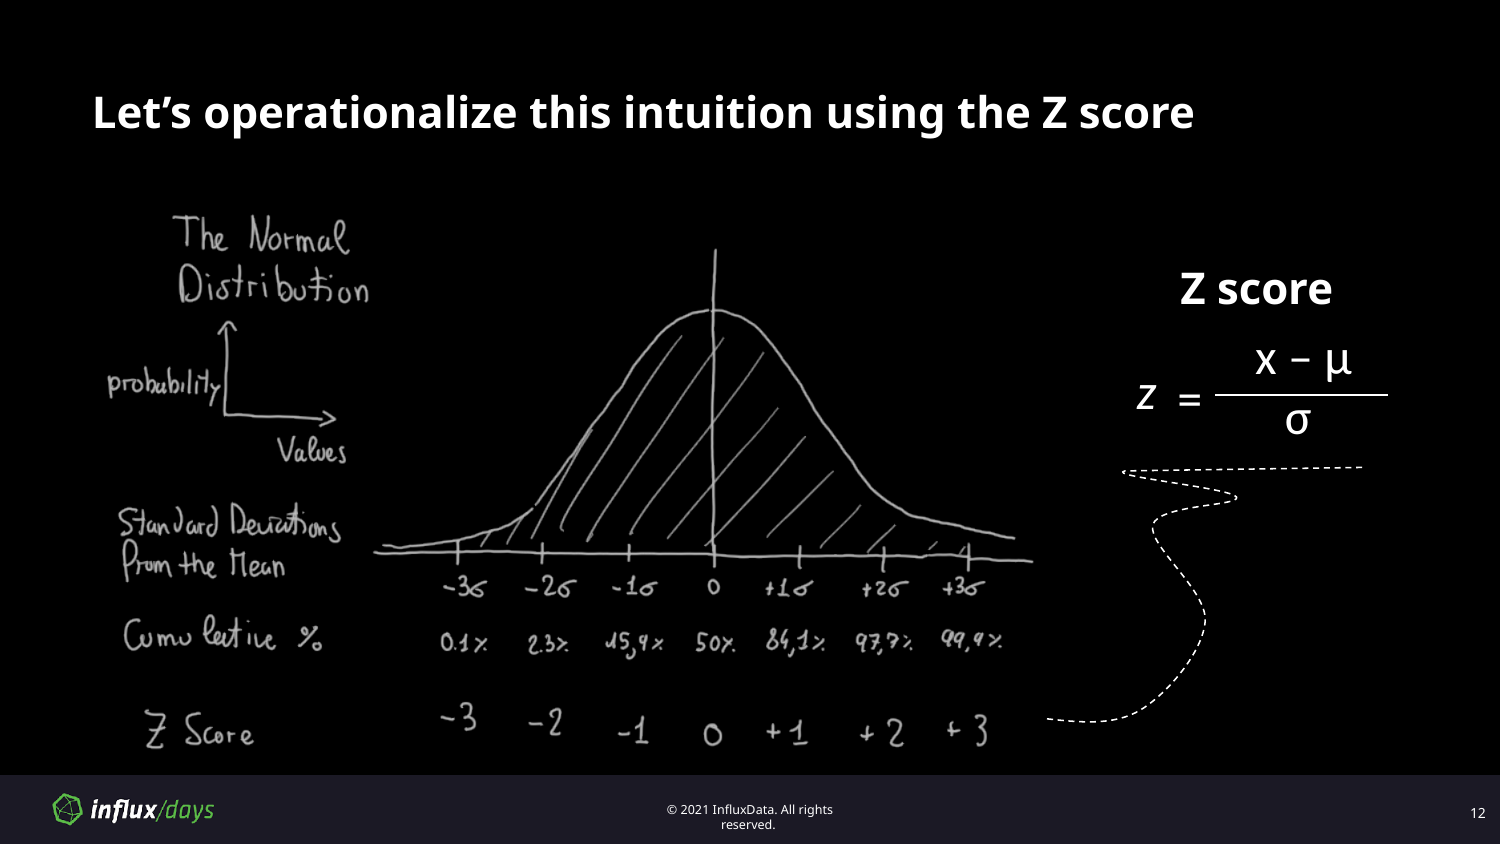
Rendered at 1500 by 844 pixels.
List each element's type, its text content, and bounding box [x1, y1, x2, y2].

text_box = [1166, 358, 1213, 434]
text_box x – μ σ [1240, 317, 1367, 393]
text_box x – μ σ [1240, 402, 1367, 453]
text_box [1079, 467, 1363, 722]
title Let’s operationalize this intuition using the Z score [76, 33, 1424, 196]
picture [88, 195, 1075, 768]
text_box z [1129, 351, 1186, 427]
picture [0, 775, 1500, 844]
text_box Z score [1172, 253, 1348, 321]
